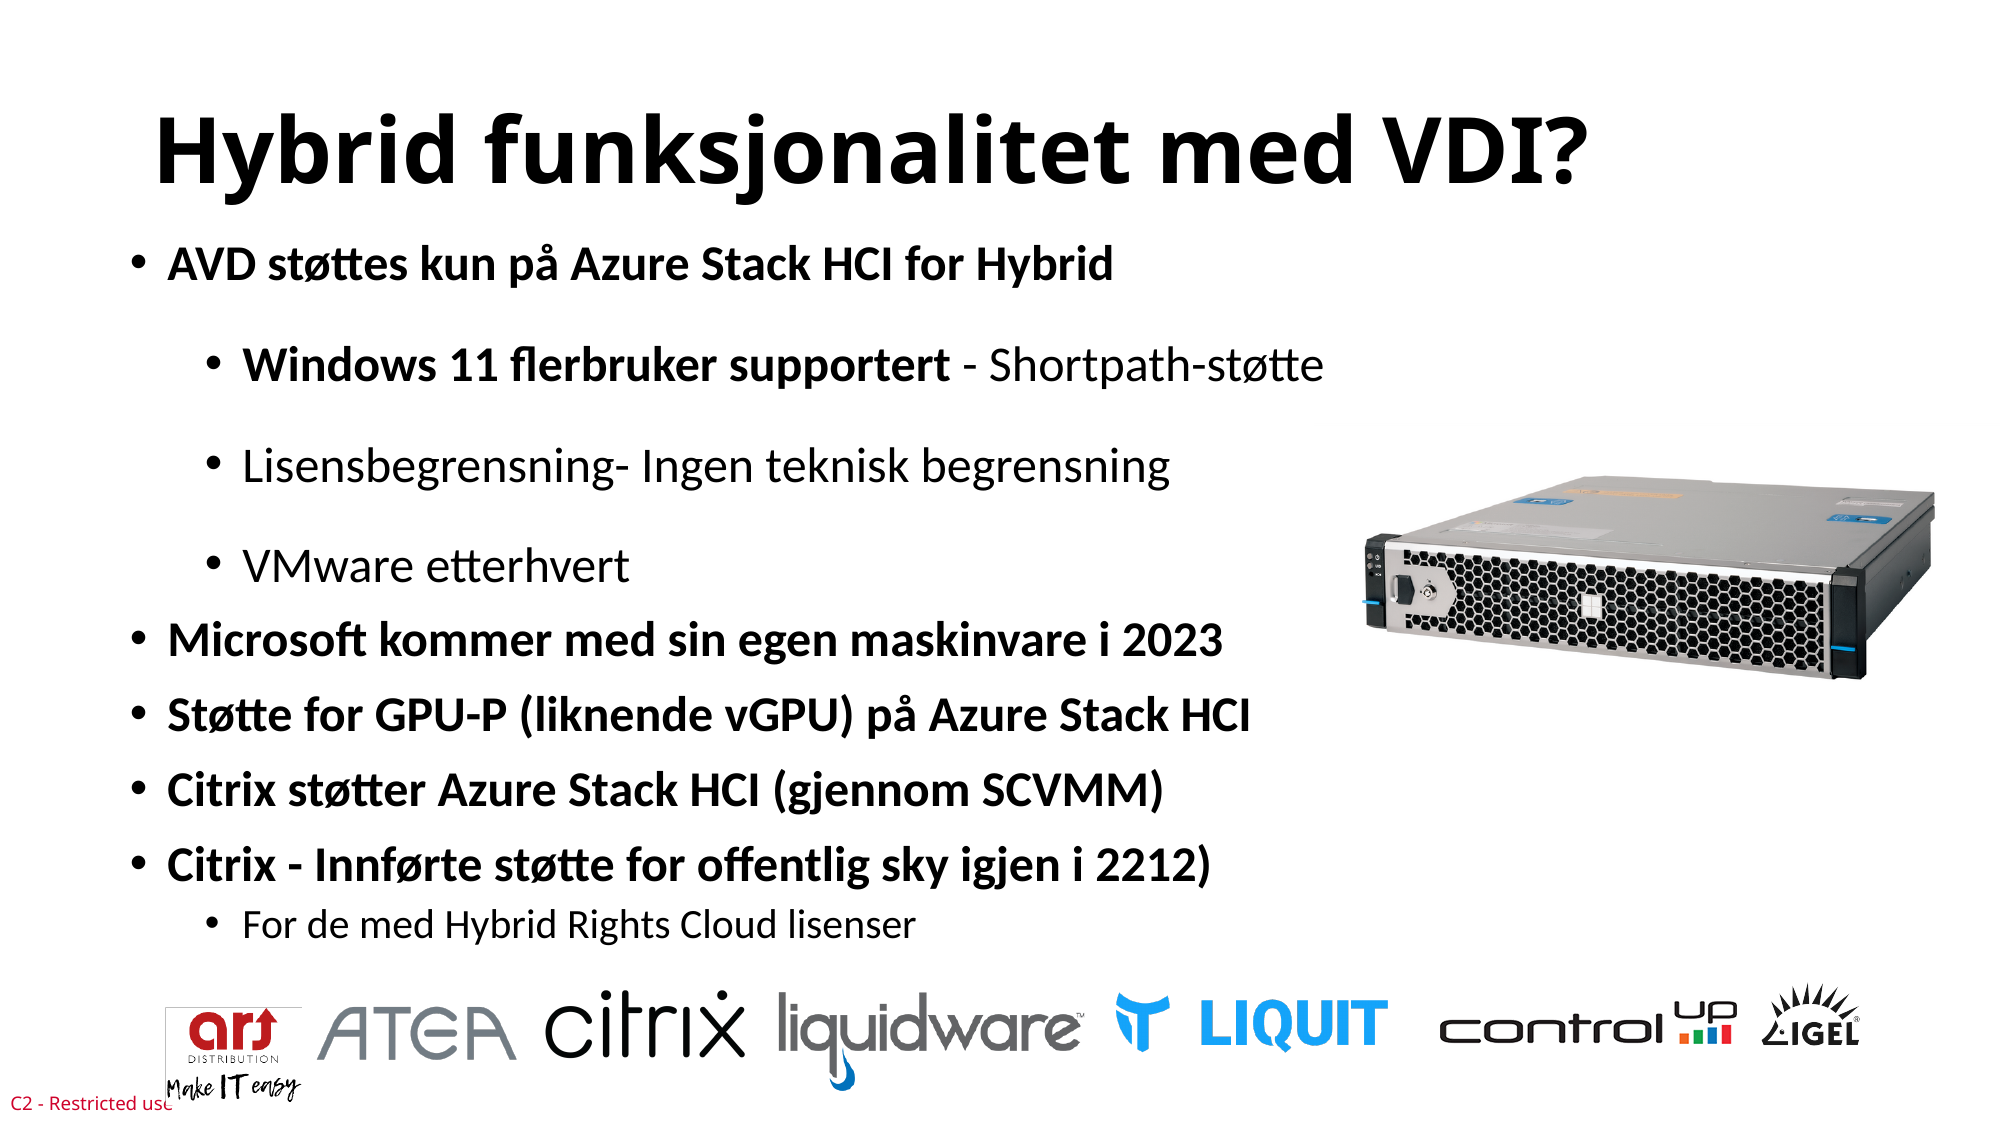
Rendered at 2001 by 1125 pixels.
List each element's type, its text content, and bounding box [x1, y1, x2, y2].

picture [1314, 423, 2000, 733]
picture [545, 990, 747, 1062]
picture [117, 1006, 517, 1105]
picture [1758, 976, 1863, 1062]
picture [1440, 990, 1737, 1103]
picture [775, 990, 1088, 1093]
picture [1116, 991, 1388, 1054]
title Hybrid funksjonalitet med VDI? [137, 44, 1863, 263]
list AVD støttes kun på Azure Stack HCI for Hybrid Windows 11 flerbruker supportert - Shortpath-støtte Lisensbegrensning- Ingen teknisk begrensning VMware etterhvert Microsoft kommer med sin egen maskinvare i 2023 Støtte for GPU-P (liknende vGPU) på Azure Stack HCI Citrix støtter Azure Stack HCI (gjennom SCVMM) Citrix - Innførte støtte for offentlig sky igjen i 2212) For de med Hybrid Rights Cloud lisenser [115, 230, 1840, 990]
